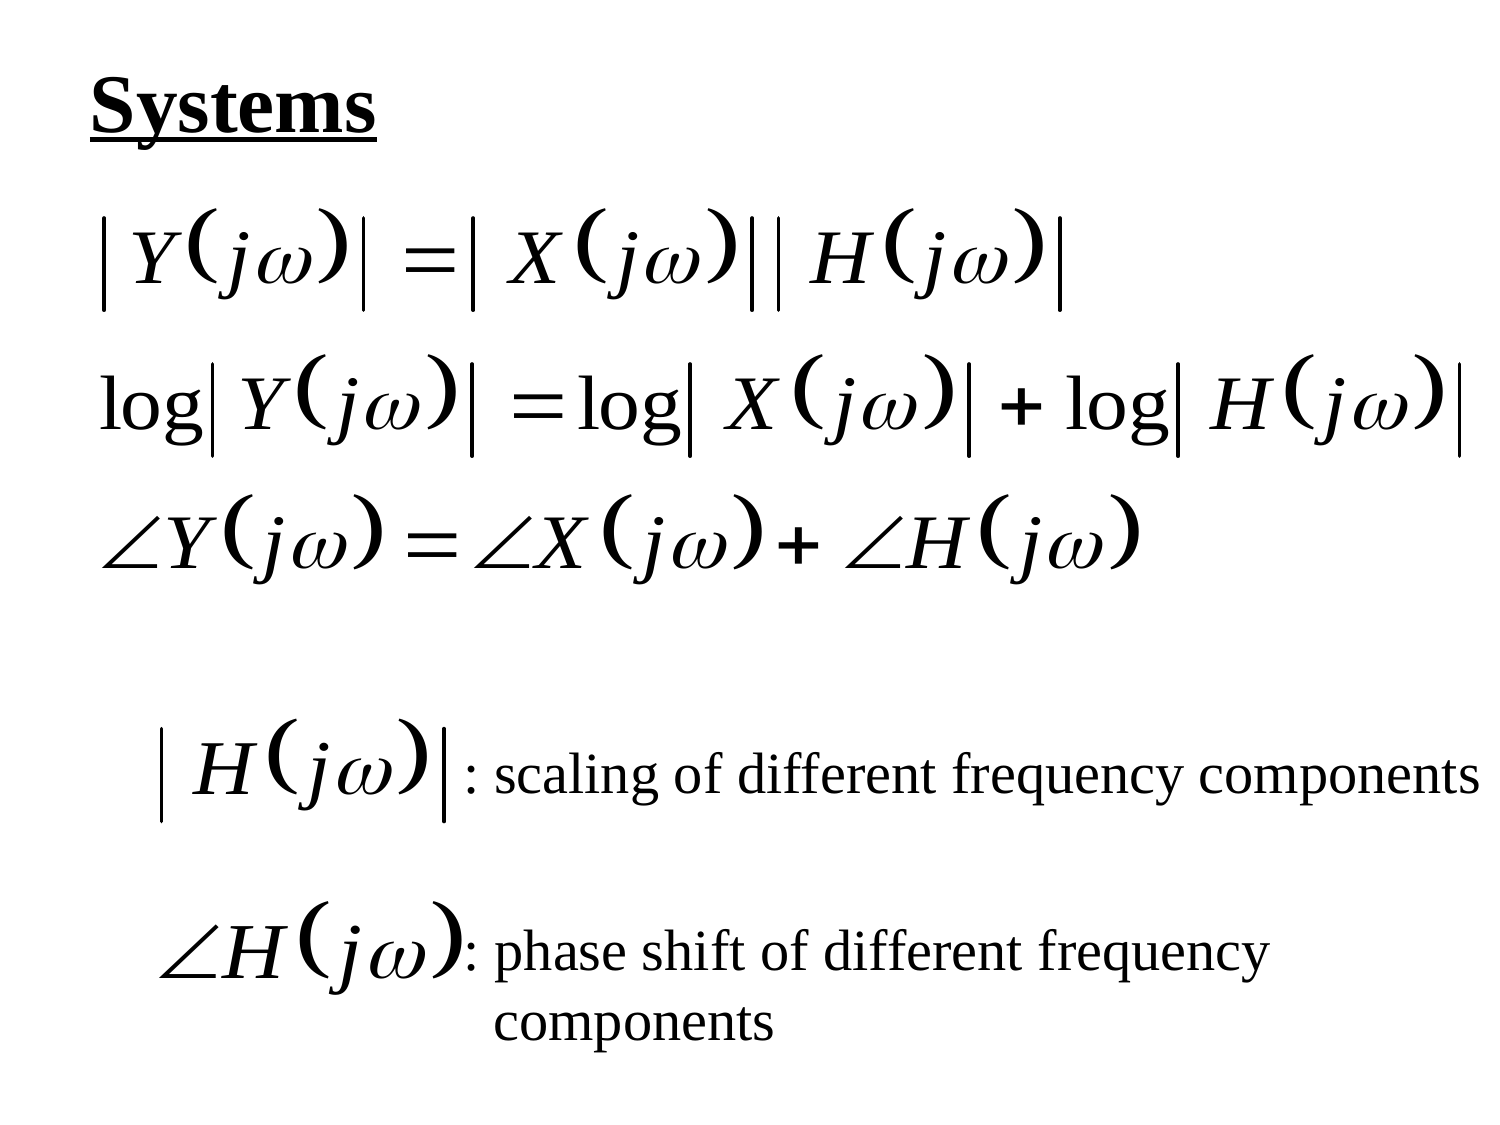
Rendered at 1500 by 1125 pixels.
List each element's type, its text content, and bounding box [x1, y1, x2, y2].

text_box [0, 898, 1500, 1062]
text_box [88, 204, 1483, 603]
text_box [0, 710, 1500, 840]
text_box Systems [0, 0, 1500, 157]
